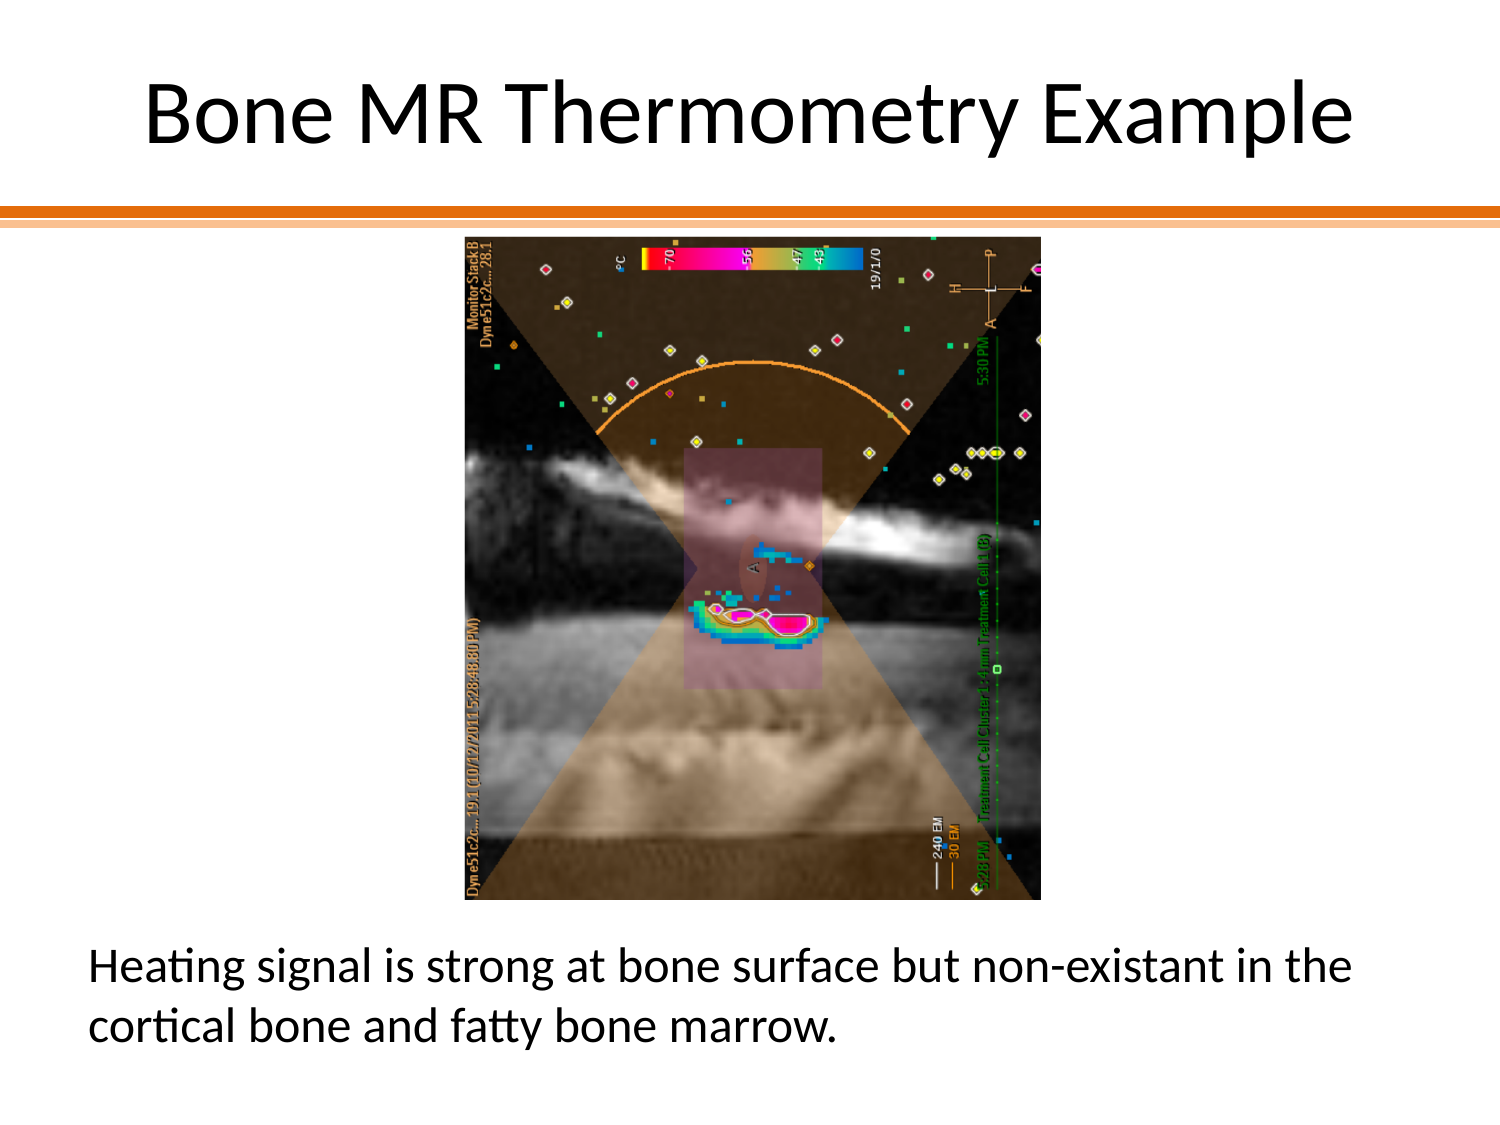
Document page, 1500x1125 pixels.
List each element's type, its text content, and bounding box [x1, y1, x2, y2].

text_box Heating signal is strong at bone surface but non-existant in the cortical bone and fatty bone marrow. [73, 924, 1424, 1060]
picture [420, 237, 1085, 900]
title Bone MR Thermometry Example [75, 13, 1425, 202]
